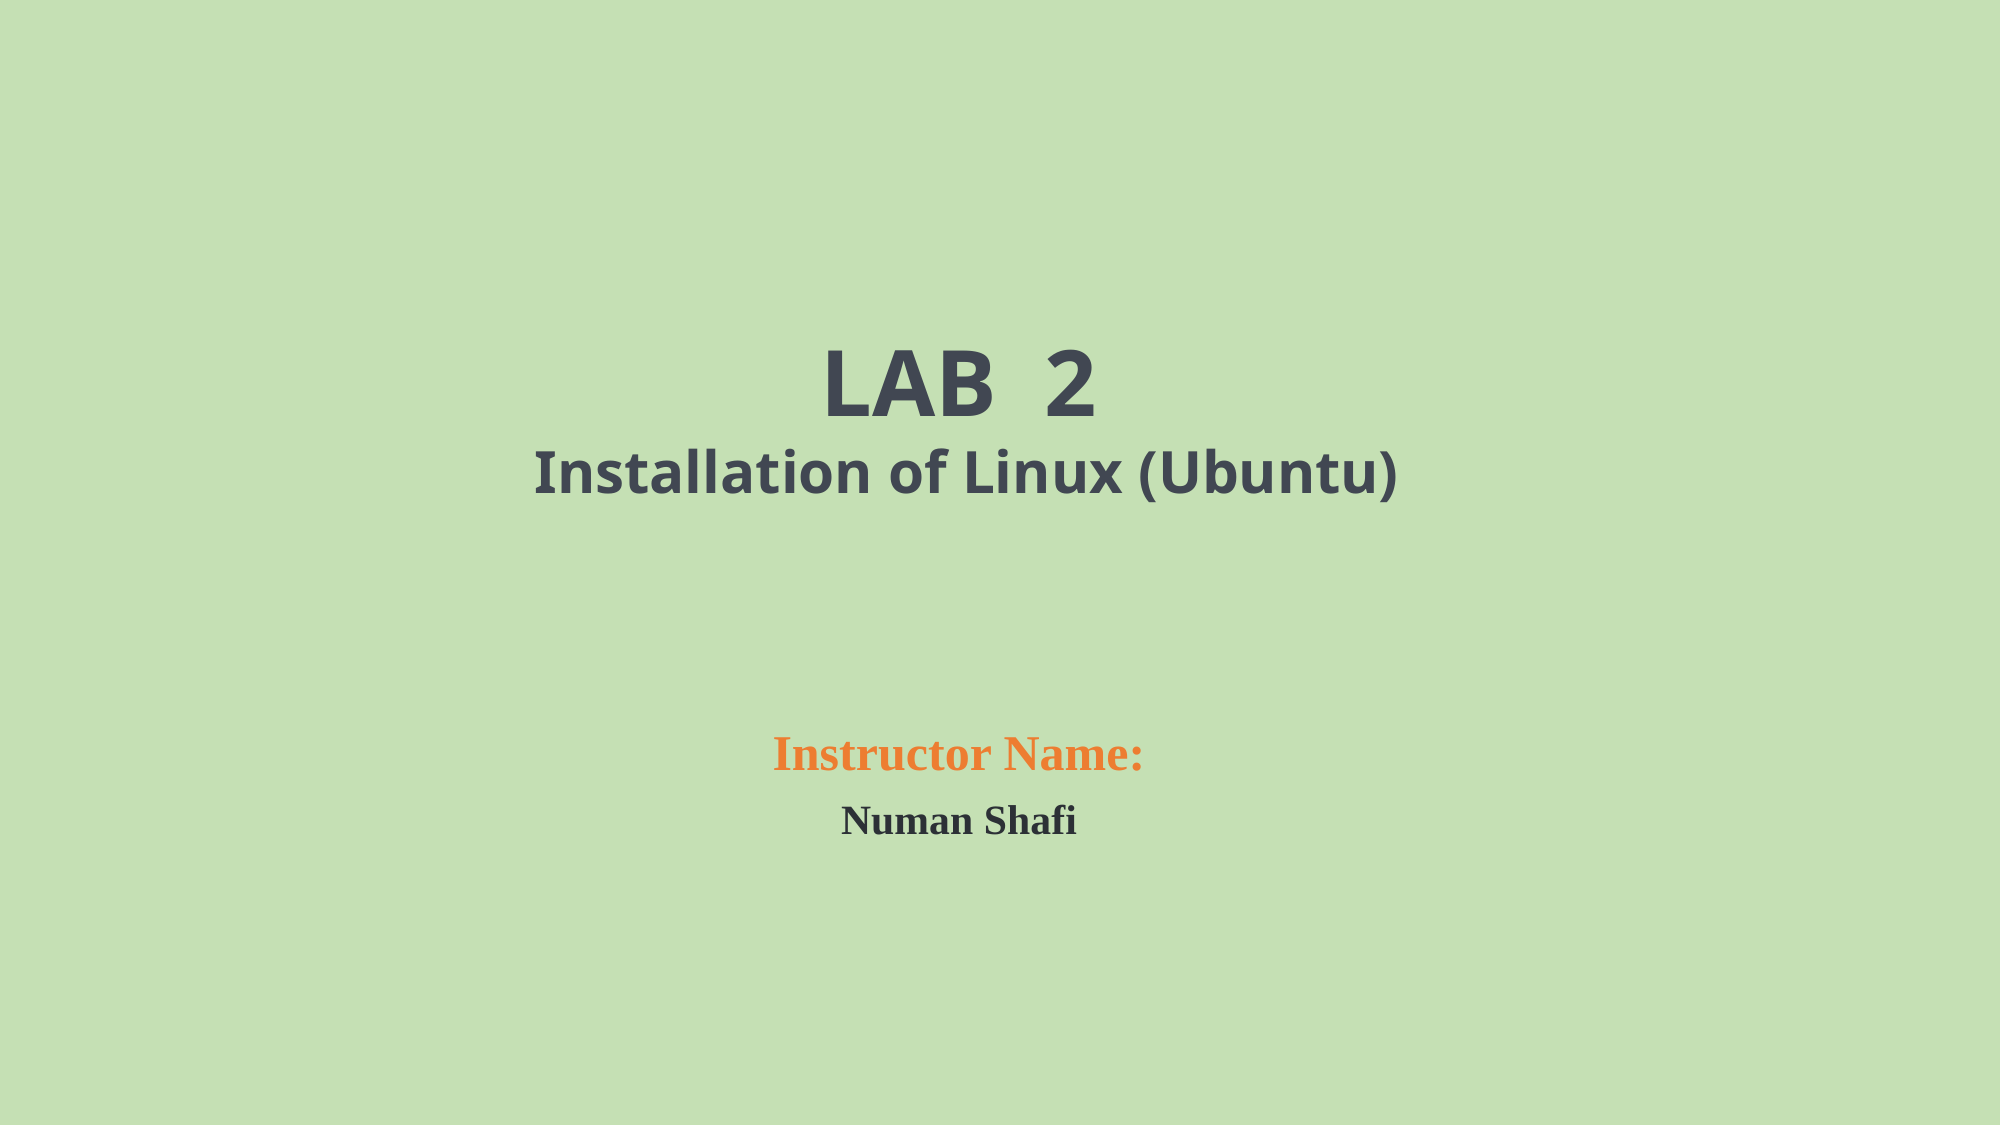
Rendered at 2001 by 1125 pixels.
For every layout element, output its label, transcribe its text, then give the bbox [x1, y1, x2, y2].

text_box Instructor Name: Numan Shafi [325, 712, 1593, 951]
text_box LAB 2 Installation of Linux (Ubuntu) [415, 376, 1503, 513]
